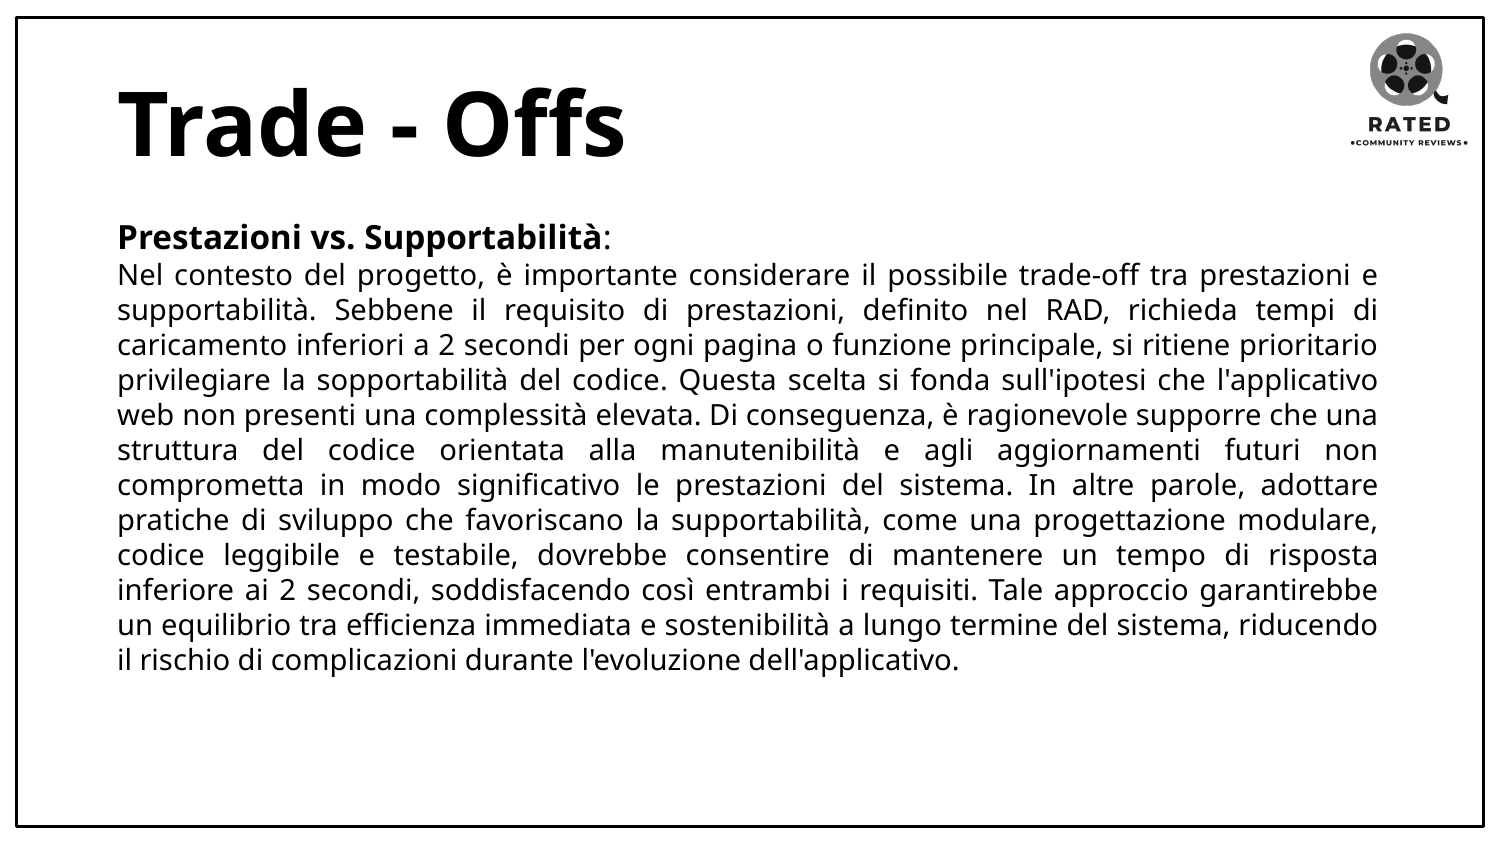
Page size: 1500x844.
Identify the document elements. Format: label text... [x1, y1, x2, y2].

picture [1305, 0, 1500, 198]
title Trade - Offs [102, 51, 1300, 168]
subtitle Prestazioni vs. Supportabilità: Nel contesto del progetto, è importante considerare il possibile trade-off tra prestazioni e supportabilità. Sebbene il requisito di prestazioni, definito nel RAD, richieda tempi di caricamento inferiori a 2 secondi per ogni pagina o funzione principale, si ritiene prioritario privilegiare la sopportabilità del codice. Questa scelta si fonda sull'ipotesi che l'applicativo web non presenti una complessità elevata. Di conseguenza, è ragionevole supporre che una struttura del codice orientata alla manutenibilità e agli aggiornamenti futuri non comprometta in modo significativo le prestazioni del sistema. In altre parole, adottare pratiche di sviluppo che favoriscano la supportabilità, come una progettazione modulare, codice leggibile e testabile, dovrebbe consentire di mantenere un tempo di risposta inferiore ai 2 secondi, soddisfacendo così entrambi i requisiti. Tale approccio garantirebbe un equilibrio tra efficienza immediata e sostenibilità a lungo termine del sistema, riducendo il rischio di complicazioni durante l'evoluzione dell'applicativo. [101, 201, 1395, 802]
